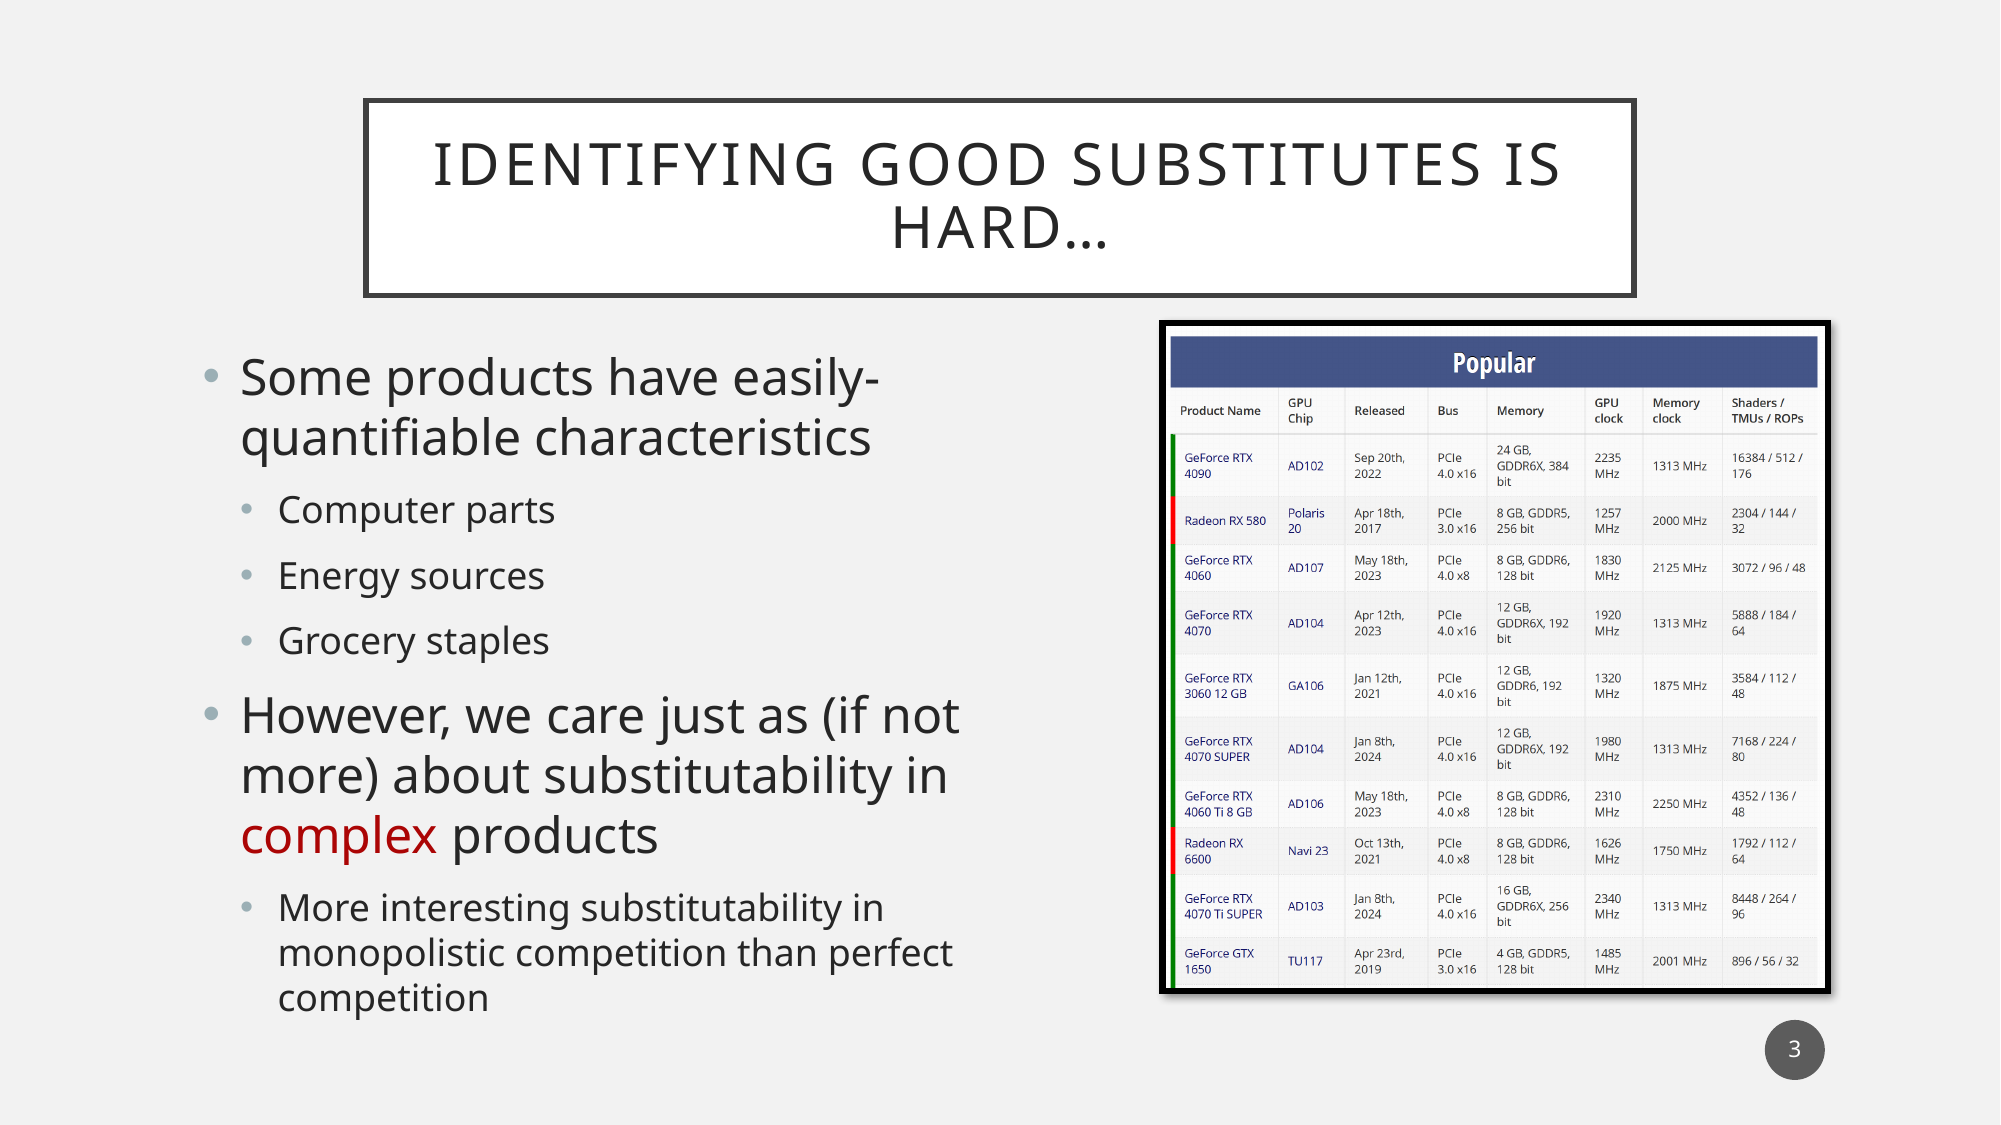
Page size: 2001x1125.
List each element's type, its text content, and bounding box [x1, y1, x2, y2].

picture [1165, 326, 1825, 989]
slide_number 3 [1764, 1019, 1825, 1080]
list Some products have easily-quantifiable characteristics Computer parts Energy sources Grocery staples However, we care just as (if not more) about substitutability in complex products More interesting substitutability in monopolistic competition than perfect competition [187, 337, 1098, 1042]
title Identifying Good Substitutes is Hard… [363, 98, 1637, 298]
